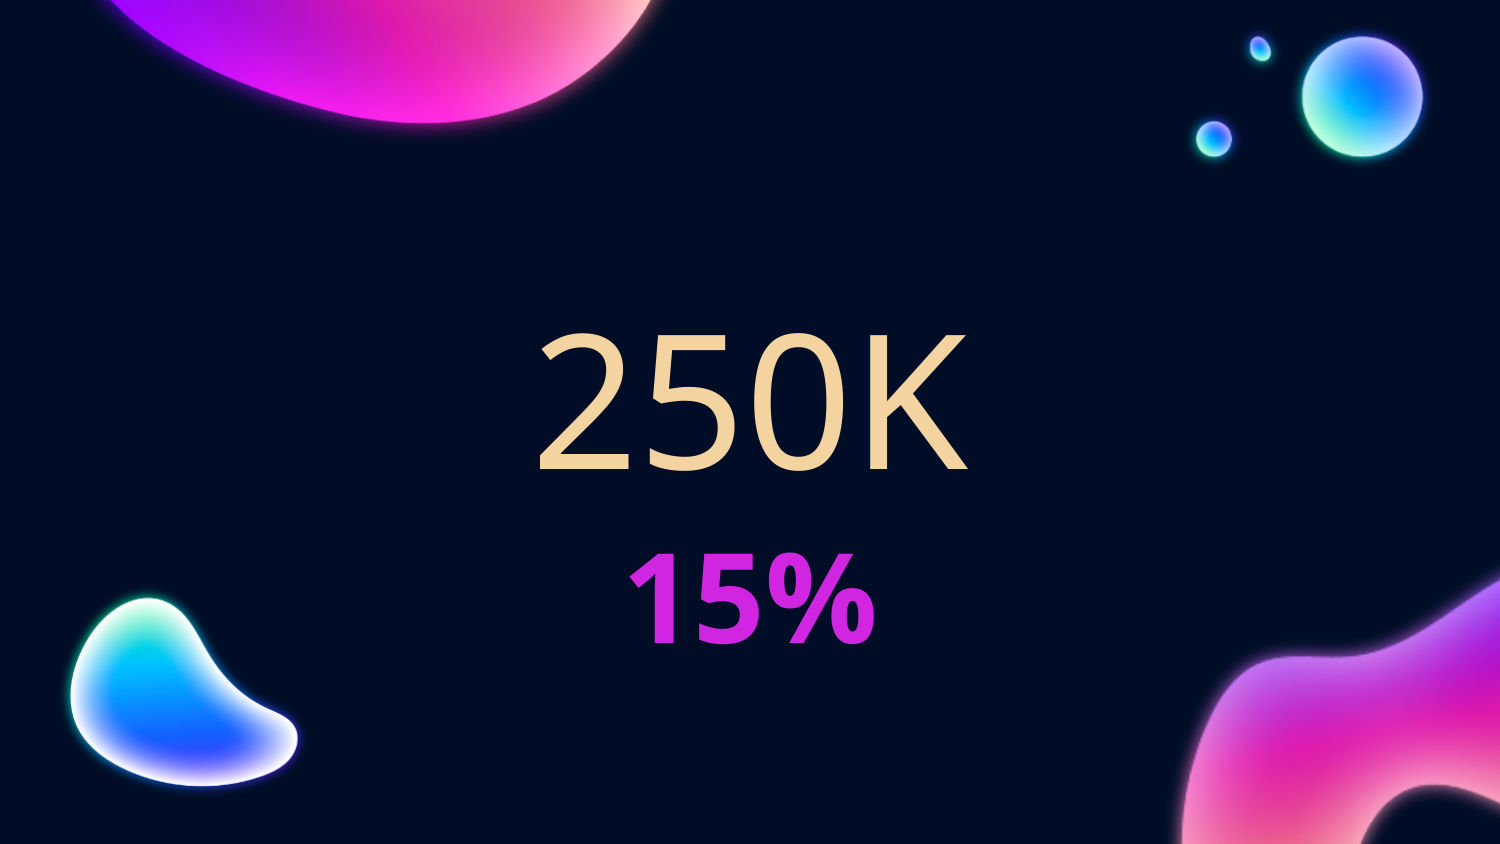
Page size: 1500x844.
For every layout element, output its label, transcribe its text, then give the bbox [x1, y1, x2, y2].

picture [1143, 0, 1451, 203]
subtitle 15% [117, 503, 1383, 576]
picture [43, 536, 325, 821]
picture [1038, 455, 1500, 844]
title 250K [117, 285, 1383, 503]
picture [67, 0, 707, 285]
